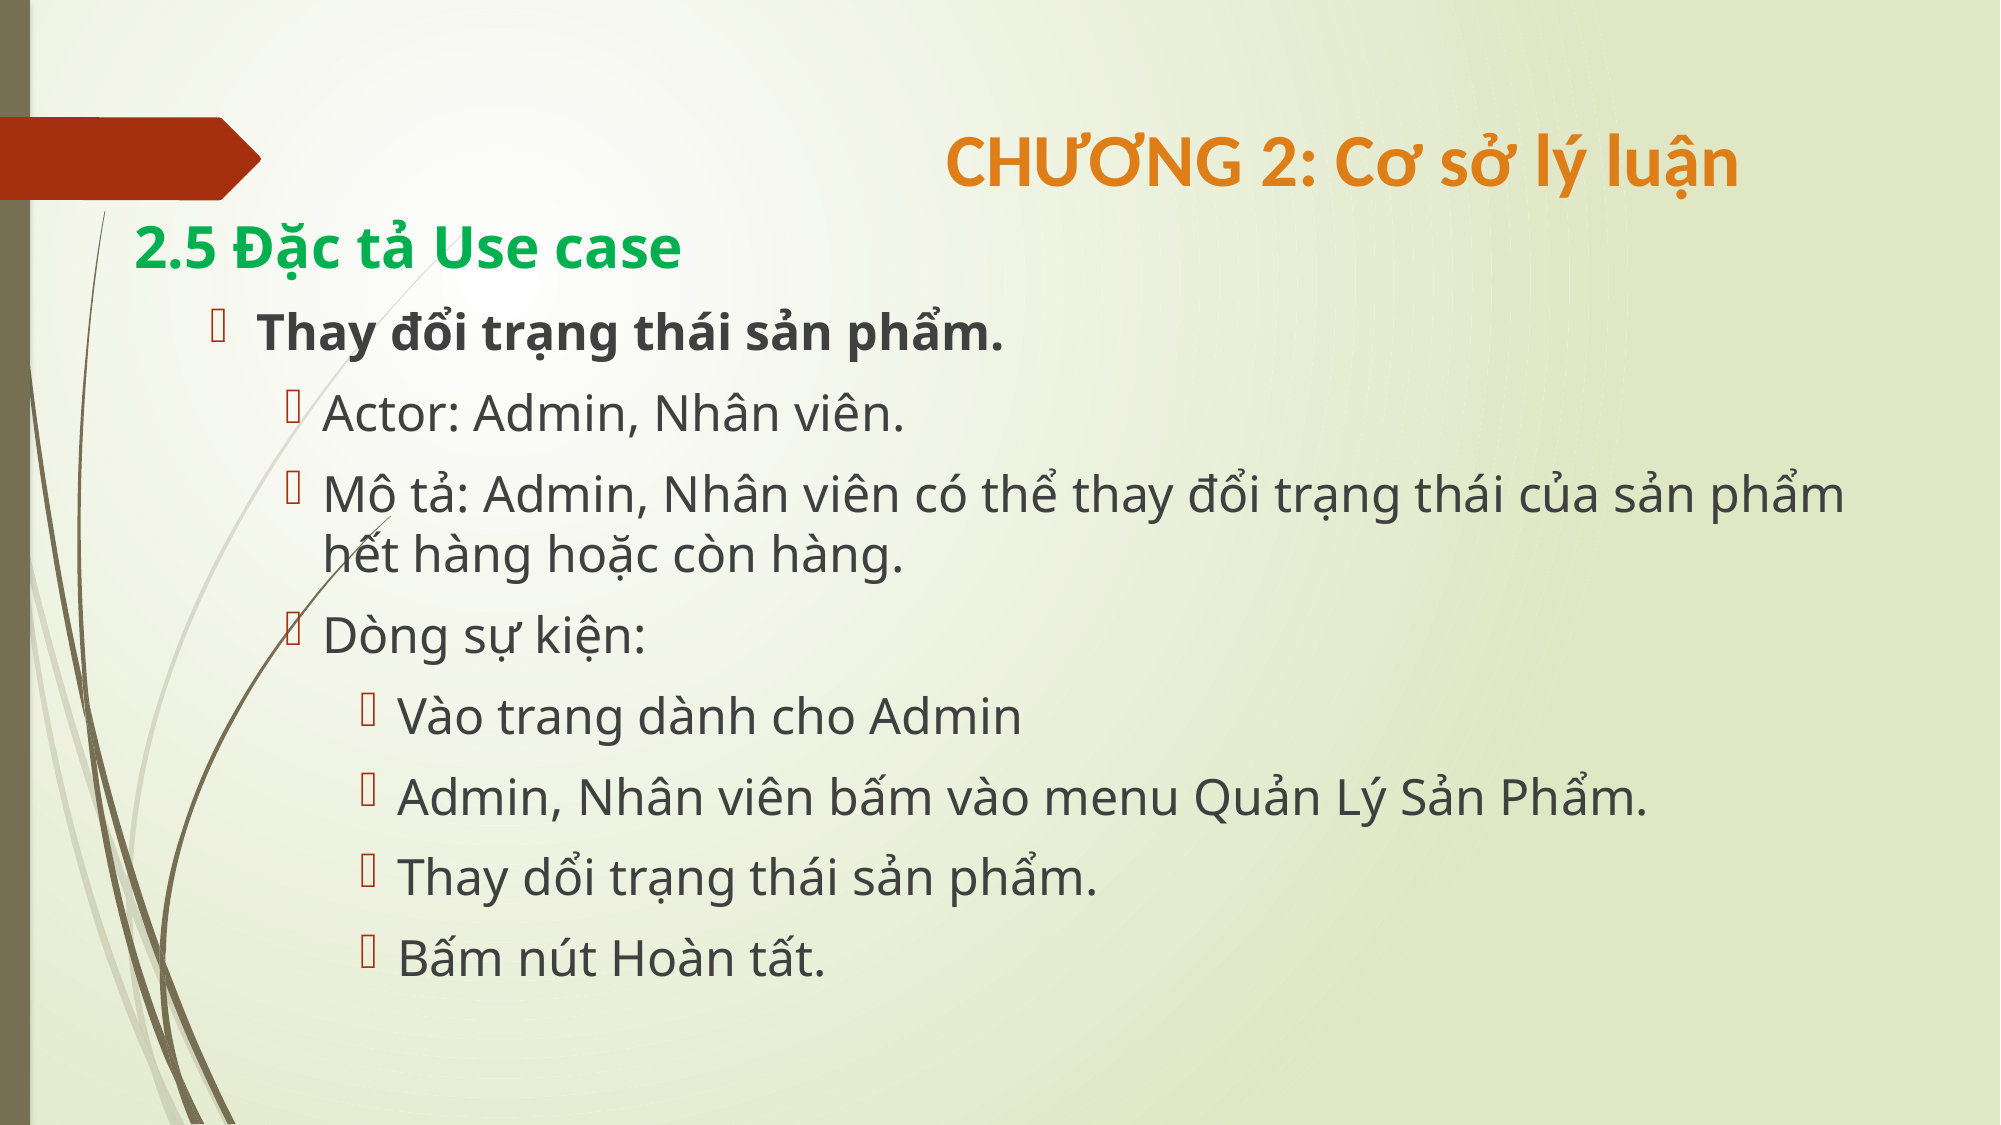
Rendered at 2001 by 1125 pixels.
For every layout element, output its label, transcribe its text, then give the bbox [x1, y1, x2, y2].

title CHƯƠNG 2: Cơ sở lý luận [763, 103, 1924, 202]
list 2.5 Đặc tả Use case Thay đổi trạng thái sản phẩm. Actor: Admin, Nhân viên. Mô tả: Admin, Nhân viên có thể thay đổi trạng thái của sản phẩm hết hàng hoặc còn hàng. Dòng sự kiện: Vào trang dành cho Admin Admin, Nhân viên bấm vào menu Quản Lý Sản Phẩm. Thay dổi trạng thái sản phẩm. Bấm nút Hoàn tất. [119, 202, 1924, 1125]
